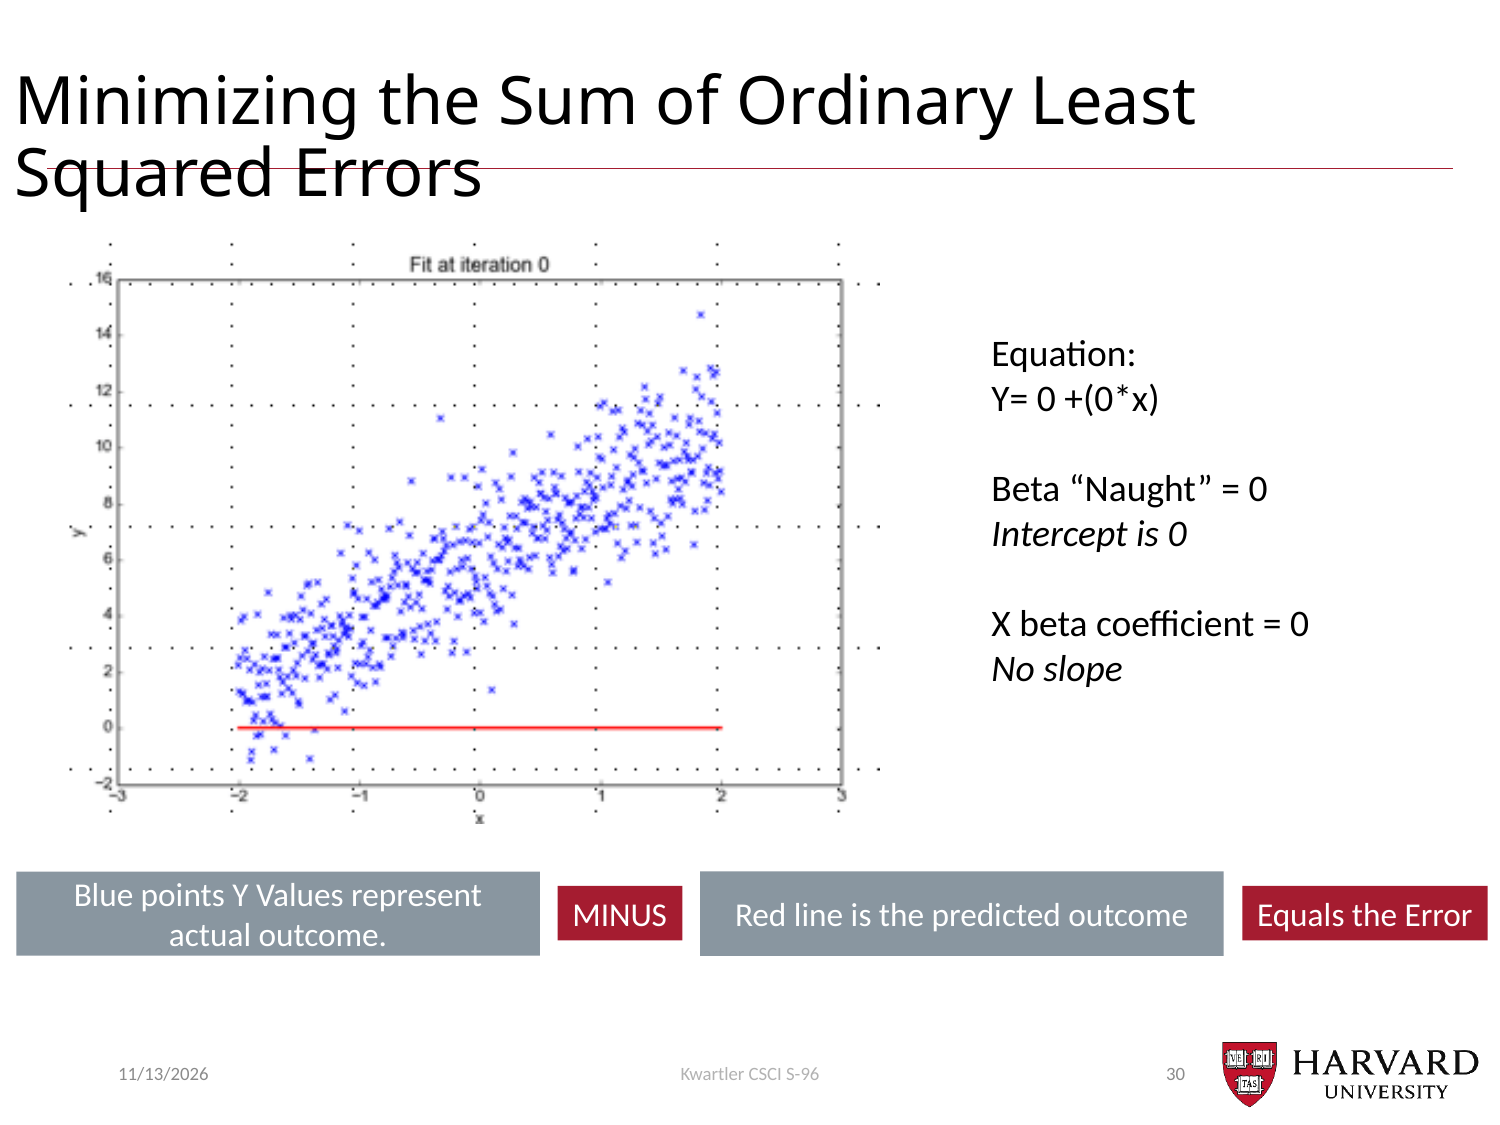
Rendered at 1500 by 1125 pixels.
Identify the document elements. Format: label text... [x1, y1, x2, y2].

slide_number 30 [1059, 1042, 1200, 1103]
text_box Equation: Y= 0 +(0*x) Beta “Naught” = 0 Intercept is 0 X beta coefficient = 0 No slope [976, 321, 1333, 742]
text_box Red line is the predicted outcome [699, 870, 1225, 957]
picture [1200, 1024, 1500, 1125]
title Minimizing the Sum of Ordinary Least Squared Errors [0, 59, 1466, 157]
text_box Blue points Y Values represent actual outcome. [15, 871, 541, 957]
text_box Equals the Error [1242, 885, 1488, 941]
picture [68, 233, 880, 824]
footer Kwartler CSCI S-96 [496, 1042, 1004, 1103]
text_box MINUS [557, 885, 683, 941]
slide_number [103, 1042, 441, 1103]
